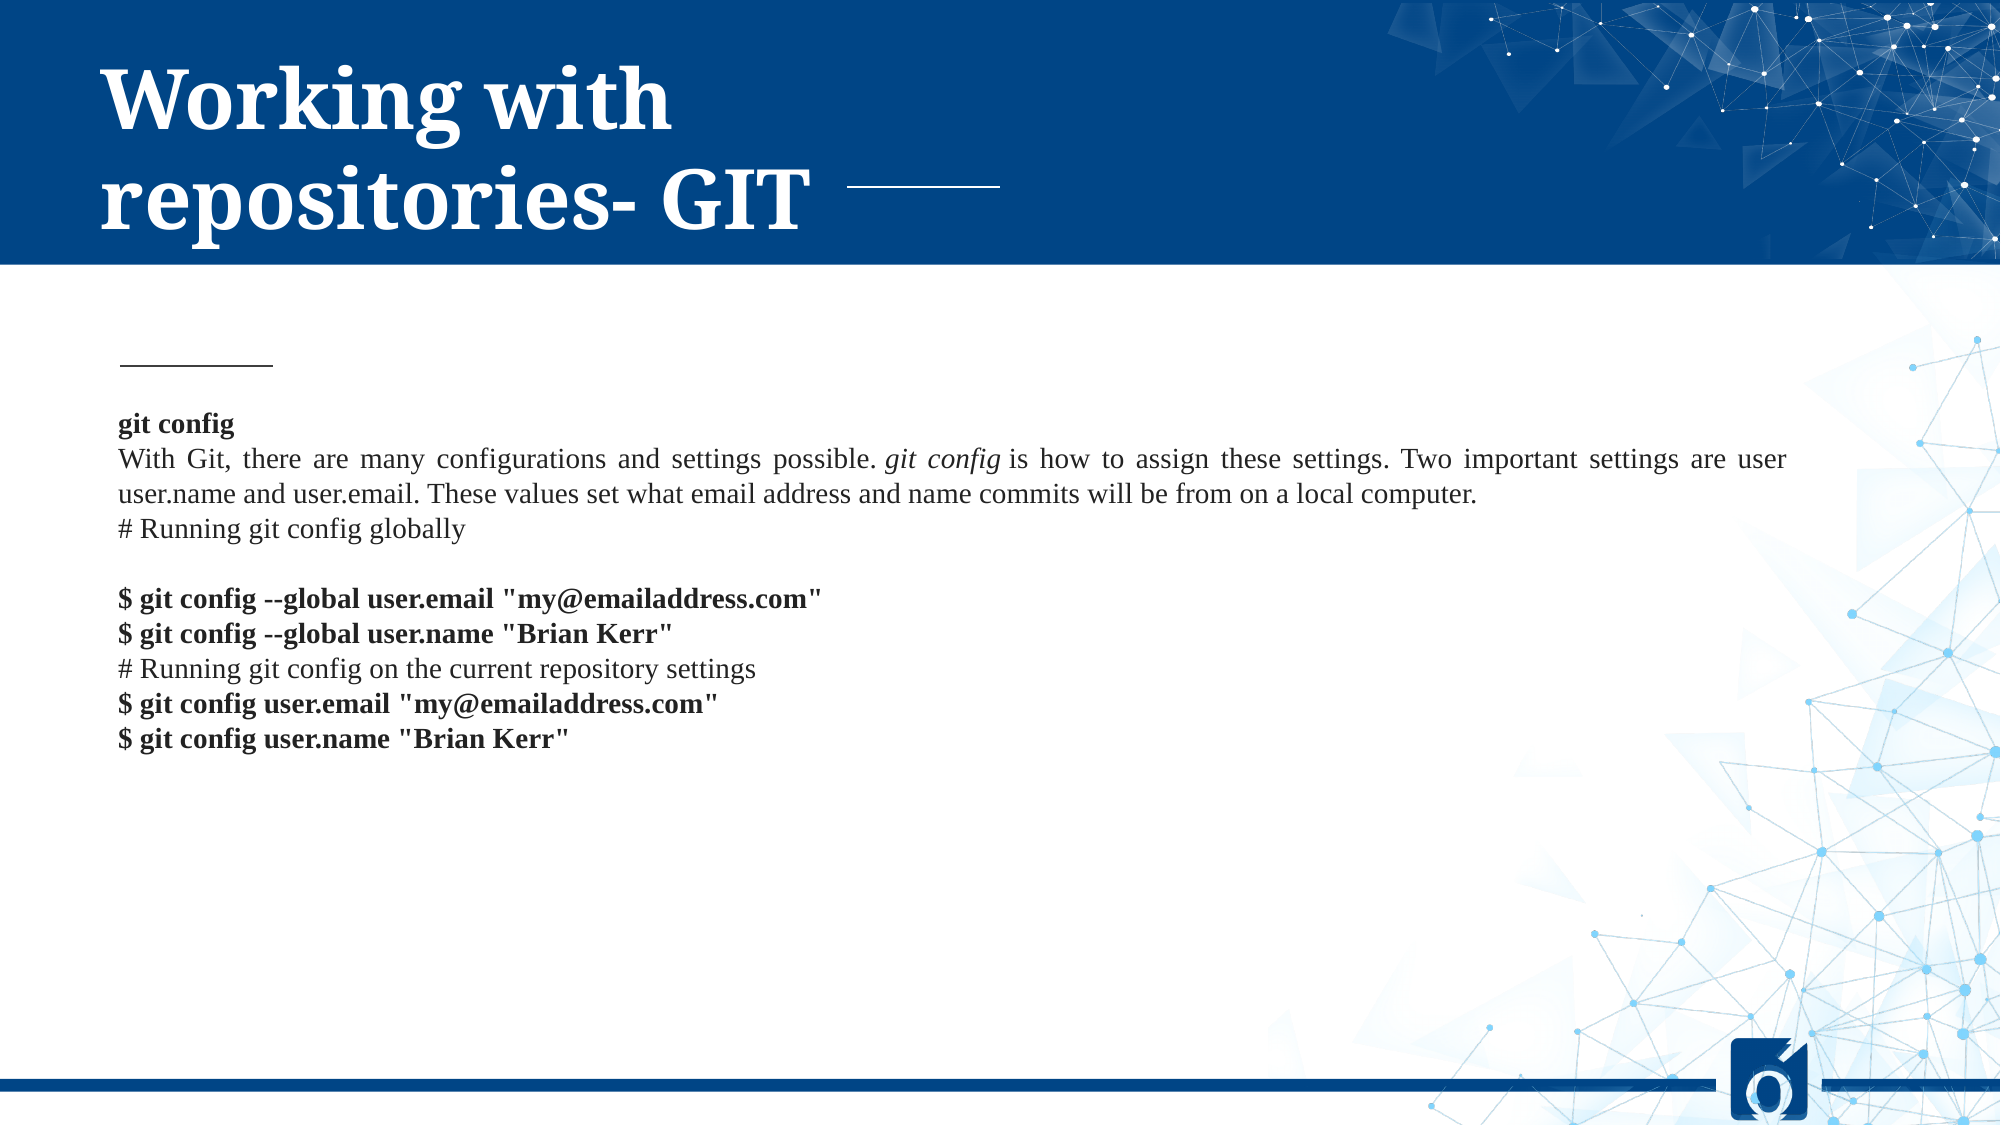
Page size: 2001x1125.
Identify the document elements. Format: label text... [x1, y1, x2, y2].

text_box git config With Git, there are many configurations and settings possible. git config is how to assign these settings. Two important settings are user user.name and user.email. These values set what email address and name commits will be from on a local computer. # Running git config globally $ git config --global user.email "my@emailaddress.com" $ git config --global user.name "Brian Kerr" # Running git config on the current repository settings $ git config user.email "my@emailaddress.com" $ git config user.name "Brian Kerr" [103, 396, 1131, 961]
picture [1136, 0, 2001, 1037]
picture [1226, 1116, 2000, 1125]
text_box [0, 1037, 2000, 1116]
text_box Working with repositories- GIT Commands [85, 38, 1225, 239]
